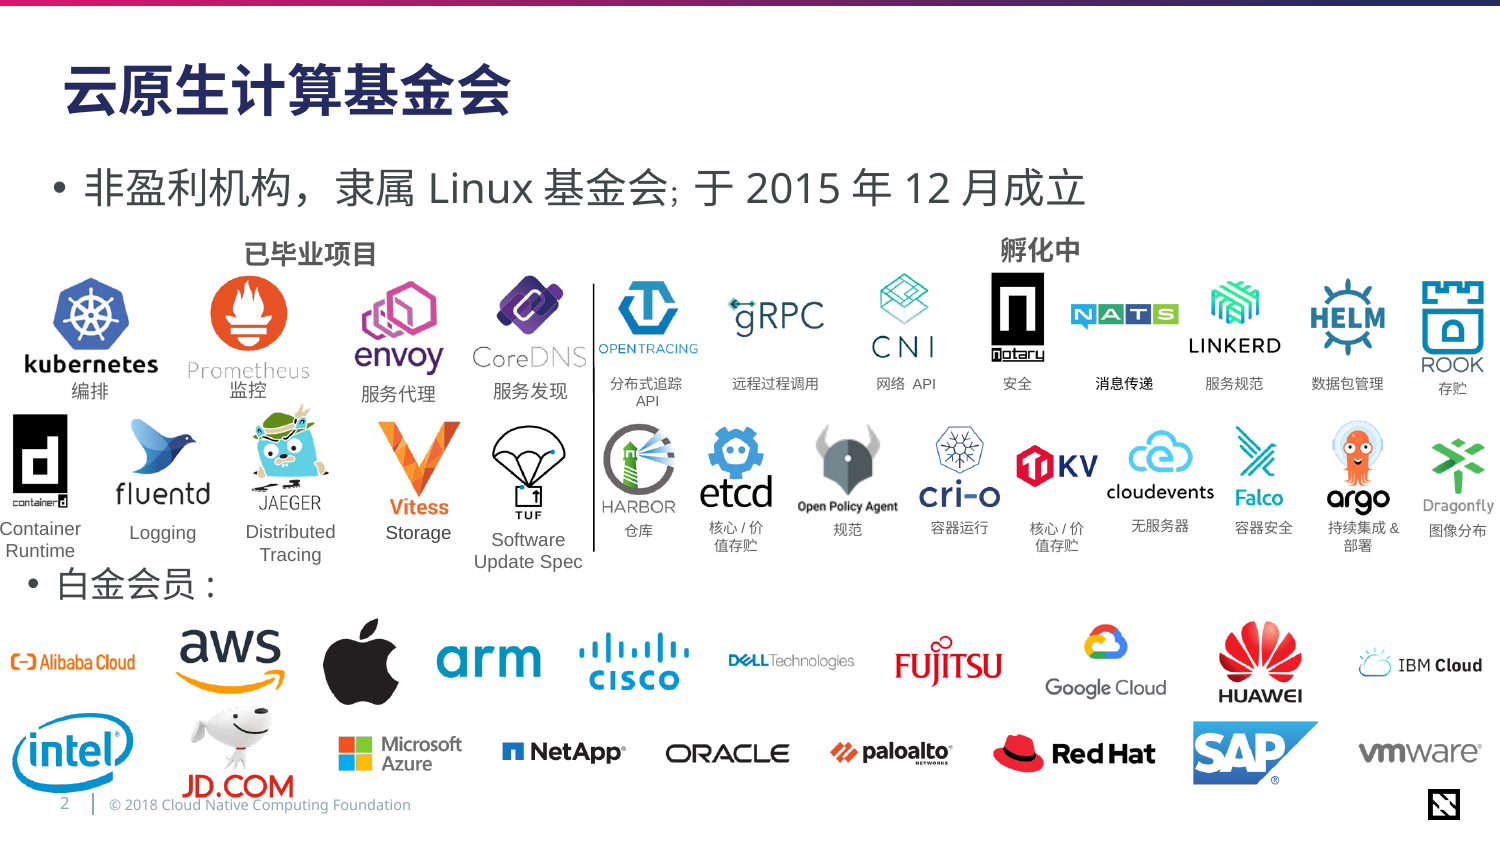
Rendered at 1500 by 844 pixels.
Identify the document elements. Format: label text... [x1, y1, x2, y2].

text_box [479, 272, 594, 408]
picture [1041, 622, 1170, 701]
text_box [686, 424, 785, 565]
picture [1355, 713, 1484, 820]
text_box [1411, 279, 1494, 426]
picture [990, 702, 1157, 804]
picture [322, 617, 399, 705]
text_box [167, 273, 330, 406]
text_box 孵化中 [985, 218, 1171, 265]
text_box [846, 270, 966, 420]
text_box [1105, 427, 1209, 563]
picture [8, 709, 137, 797]
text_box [910, 424, 1006, 565]
picture [727, 622, 856, 701]
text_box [330, 273, 480, 407]
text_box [0, 412, 100, 563]
picture [577, 626, 691, 697]
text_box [1402, 436, 1500, 572]
picture [173, 627, 287, 696]
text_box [1007, 424, 1106, 565]
picture [827, 739, 956, 767]
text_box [591, 280, 705, 420]
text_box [103, 409, 223, 549]
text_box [457, 424, 600, 583]
picture [8, 648, 137, 675]
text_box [1289, 277, 1406, 420]
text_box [226, 413, 355, 569]
text_box 白金会员: [0, 568, 495, 633]
picture [1192, 713, 1321, 793]
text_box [1299, 419, 1416, 573]
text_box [589, 422, 688, 567]
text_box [1185, 279, 1284, 420]
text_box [971, 271, 1064, 420]
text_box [359, 421, 478, 555]
picture [499, 739, 628, 766]
picture [336, 732, 465, 774]
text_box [796, 422, 899, 567]
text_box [0, 273, 166, 407]
picture [891, 626, 1005, 697]
title 云原生计算基金会 [42, 52, 1458, 126]
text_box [1214, 423, 1295, 567]
text_box 非盈利机构，隶属Linux基金会；于2015年12月成立 [0, 142, 1413, 270]
picture [172, 704, 301, 802]
picture [663, 741, 792, 765]
picture [435, 628, 541, 694]
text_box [1069, 302, 1180, 420]
text_box 已毕业项目 [228, 221, 414, 261]
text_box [710, 296, 841, 420]
picture [1355, 622, 1484, 701]
picture [1206, 619, 1320, 704]
